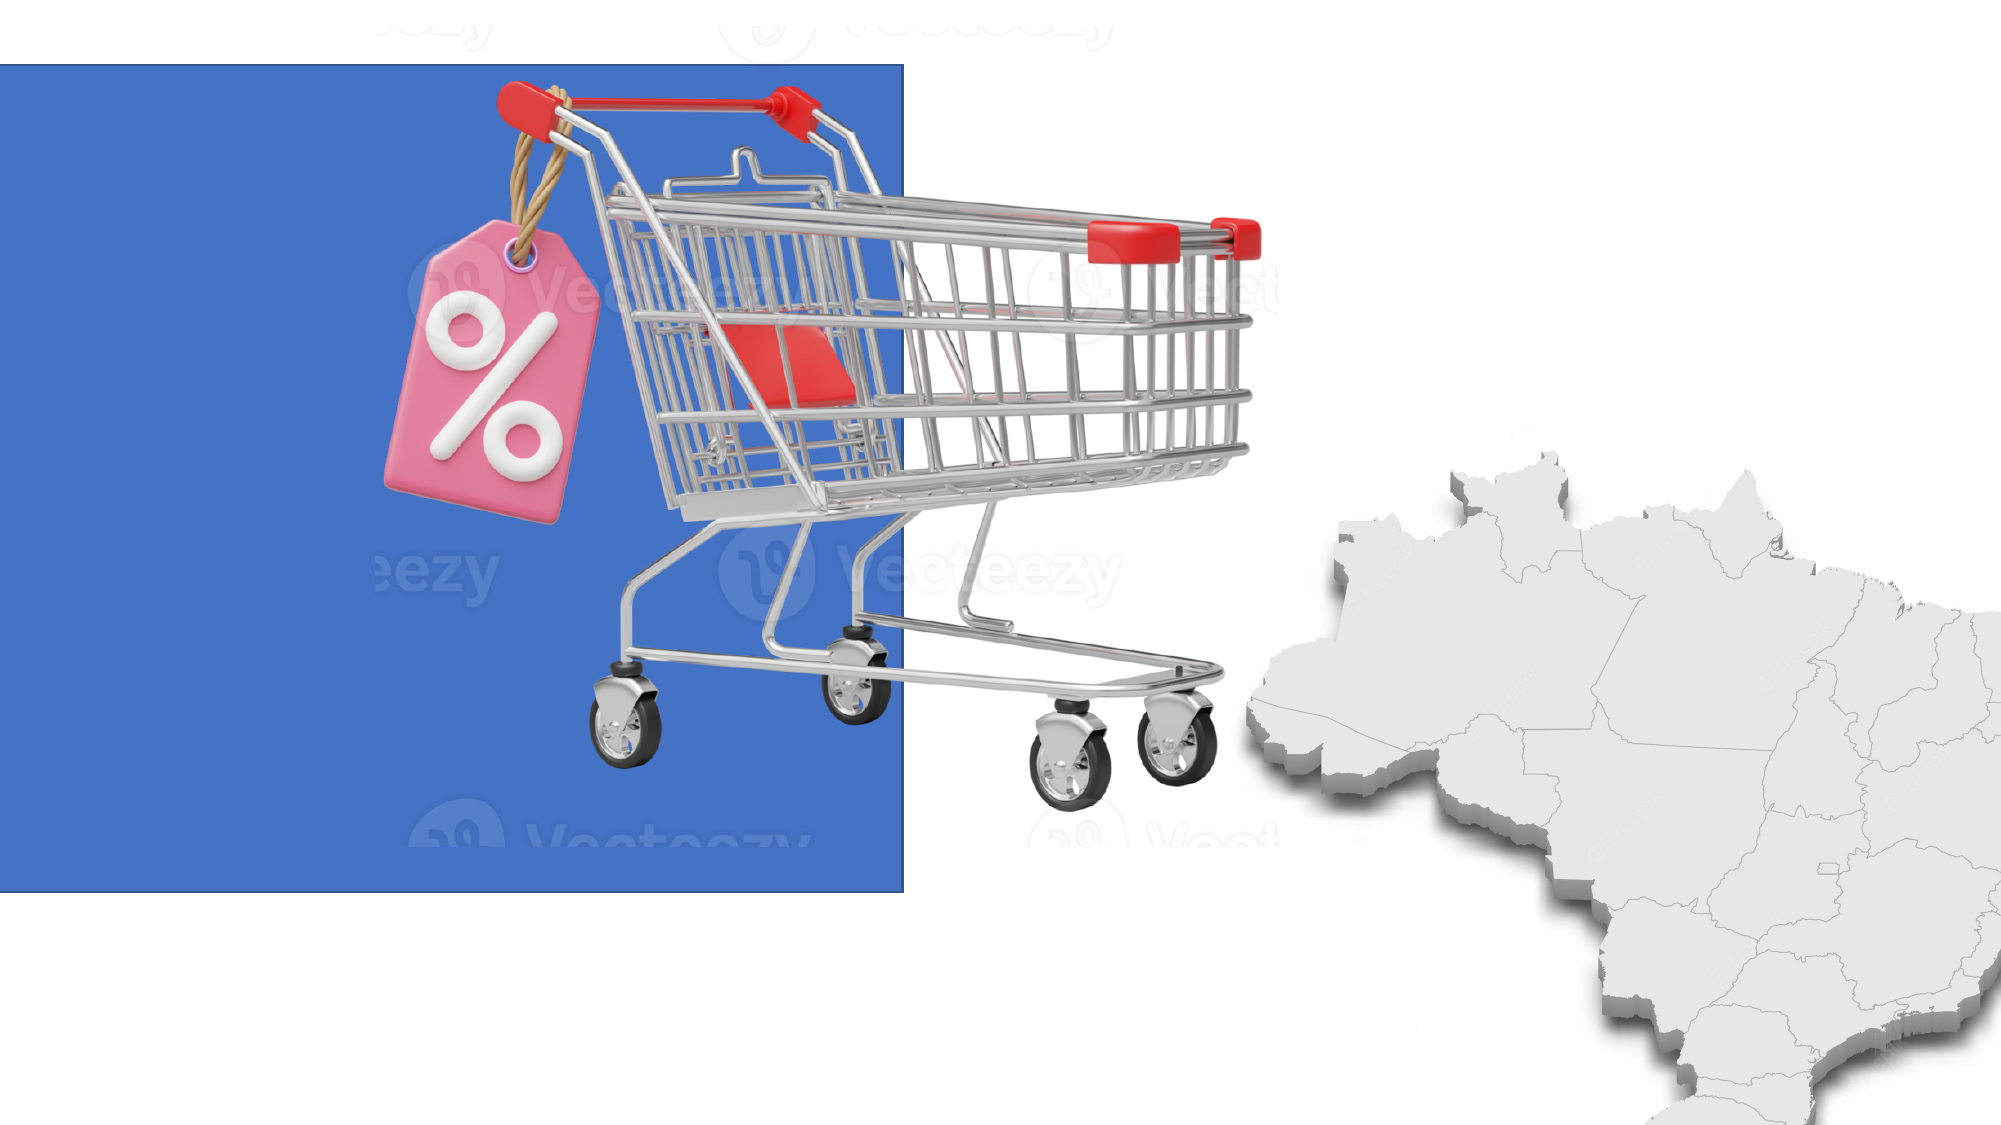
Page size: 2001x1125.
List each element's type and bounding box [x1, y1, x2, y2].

picture [375, 26, 2001, 1125]
text_box [0, 64, 904, 893]
